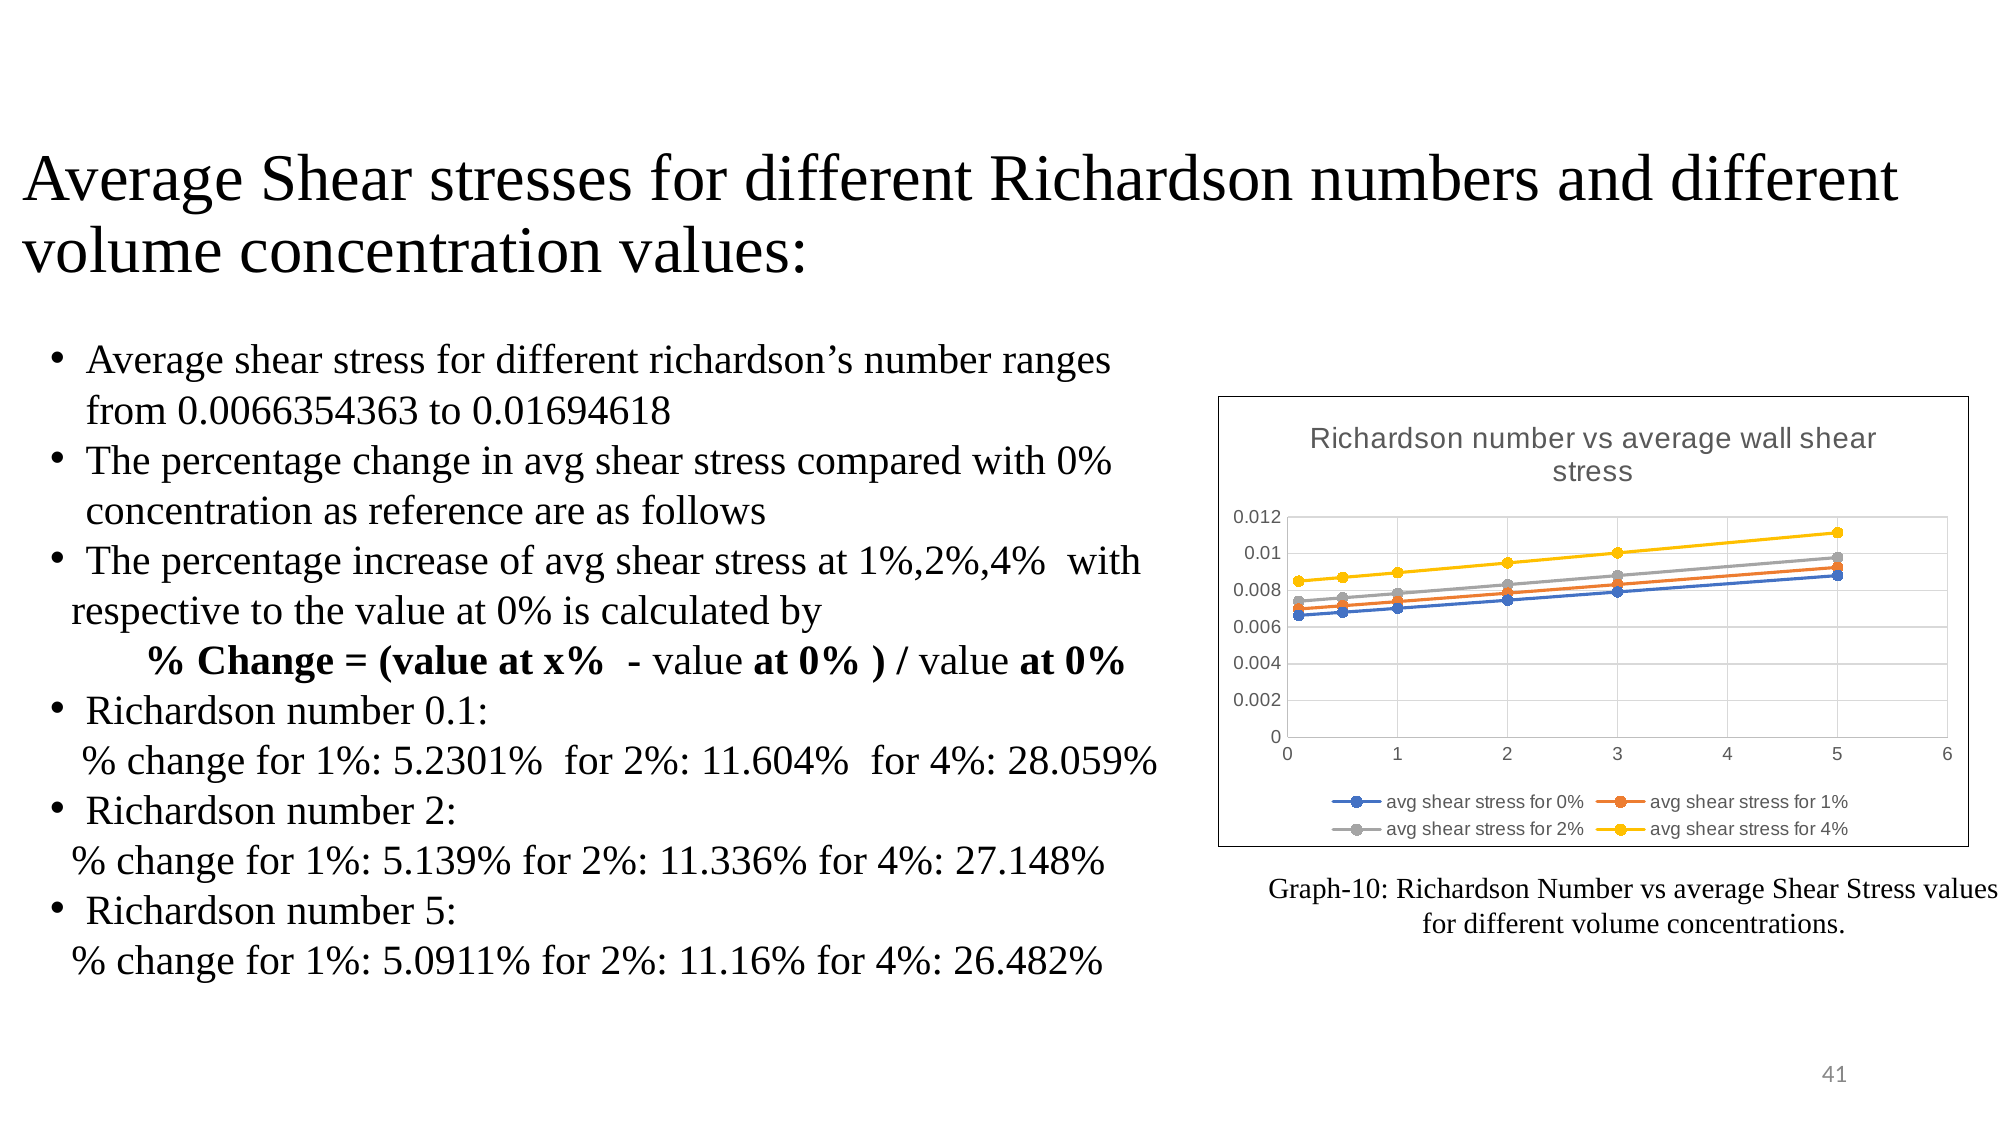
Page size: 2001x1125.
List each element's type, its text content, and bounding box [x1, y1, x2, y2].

slide_number 41 [1412, 1042, 1863, 1103]
text_box Graph-10: Richardson Number vs average Shear Stress values for different volume concentrations. [1249, 861, 2000, 947]
title Average Shear stresses for different Richardson numbers and different volume concentration values: [7, 110, 1969, 320]
chart [1217, 396, 1969, 847]
text_box Average shear stress for different richardson’s number ranges from 0.0066354363 to 0.01694618 The percentage change in avg shear stress compared with 0% concentration as reference are as follows The percentage increase of avg shear stress at 1%,2%,4% with respective to the value at 0% is calculated by % Change = (value at x% - value at 0% ) / value at 0% Richardson number 0.1: % change for 1%: 5.2301% for 2%: 11.604% for 4%: 28.059% Richardson number 2: % change for 1%: 5.139% for 2%: 11.336% for 4%: 27.148% Richardson number 5: % change for 1%: 5.0911% for 2%: 11.16% for 4%: 26.482% [35, 324, 1205, 990]
